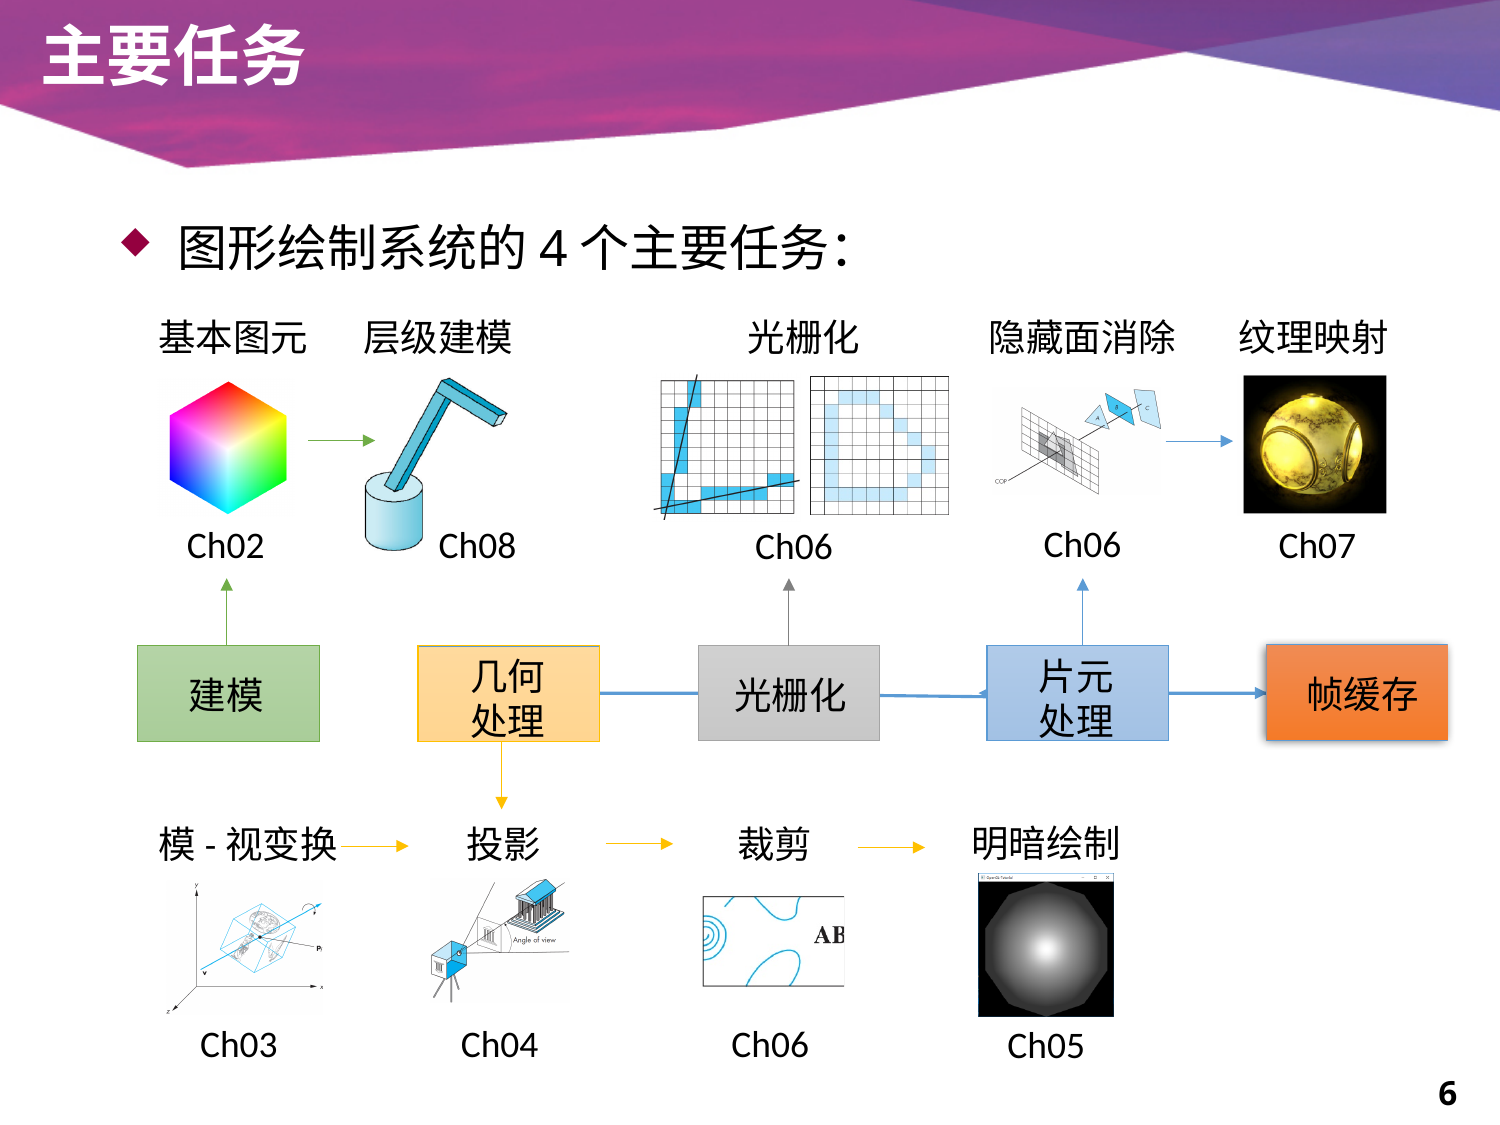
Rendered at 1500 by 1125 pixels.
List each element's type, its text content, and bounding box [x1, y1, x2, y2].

text_box 光栅化 [733, 307, 876, 367]
text_box 裁剪 [722, 813, 828, 874]
text_box Ch08 [423, 513, 532, 574]
text_box 纹理映射 [1224, 307, 1404, 367]
text_box Ch06 [1029, 512, 1137, 573]
text_box 投影 [451, 813, 557, 874]
text_box 层级建模 [348, 307, 529, 367]
text_box 模-视变换 [143, 813, 353, 874]
text_box Ch06 [716, 1013, 825, 1073]
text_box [137, 644, 1448, 747]
text_box Ch07 [1263, 517, 1372, 574]
slide_number 6 [1384, 1065, 1500, 1125]
picture [0, 1, 1500, 1125]
text_box Ch03 [185, 1015, 293, 1073]
text_box Ch05 [992, 1017, 1101, 1074]
text_box 基本图元 [143, 307, 324, 367]
text_box Ch04 [446, 1013, 554, 1073]
text_box Ch06 [740, 514, 848, 575]
text_box Ch02 [172, 517, 280, 574]
text_box 明暗绘制 [956, 813, 1137, 873]
text_box 隐藏面消除 [974, 306, 1192, 367]
title 主要任务 [25, 15, 1320, 104]
list 图形绘制系统的4个主要任务： [103, 216, 1397, 1007]
